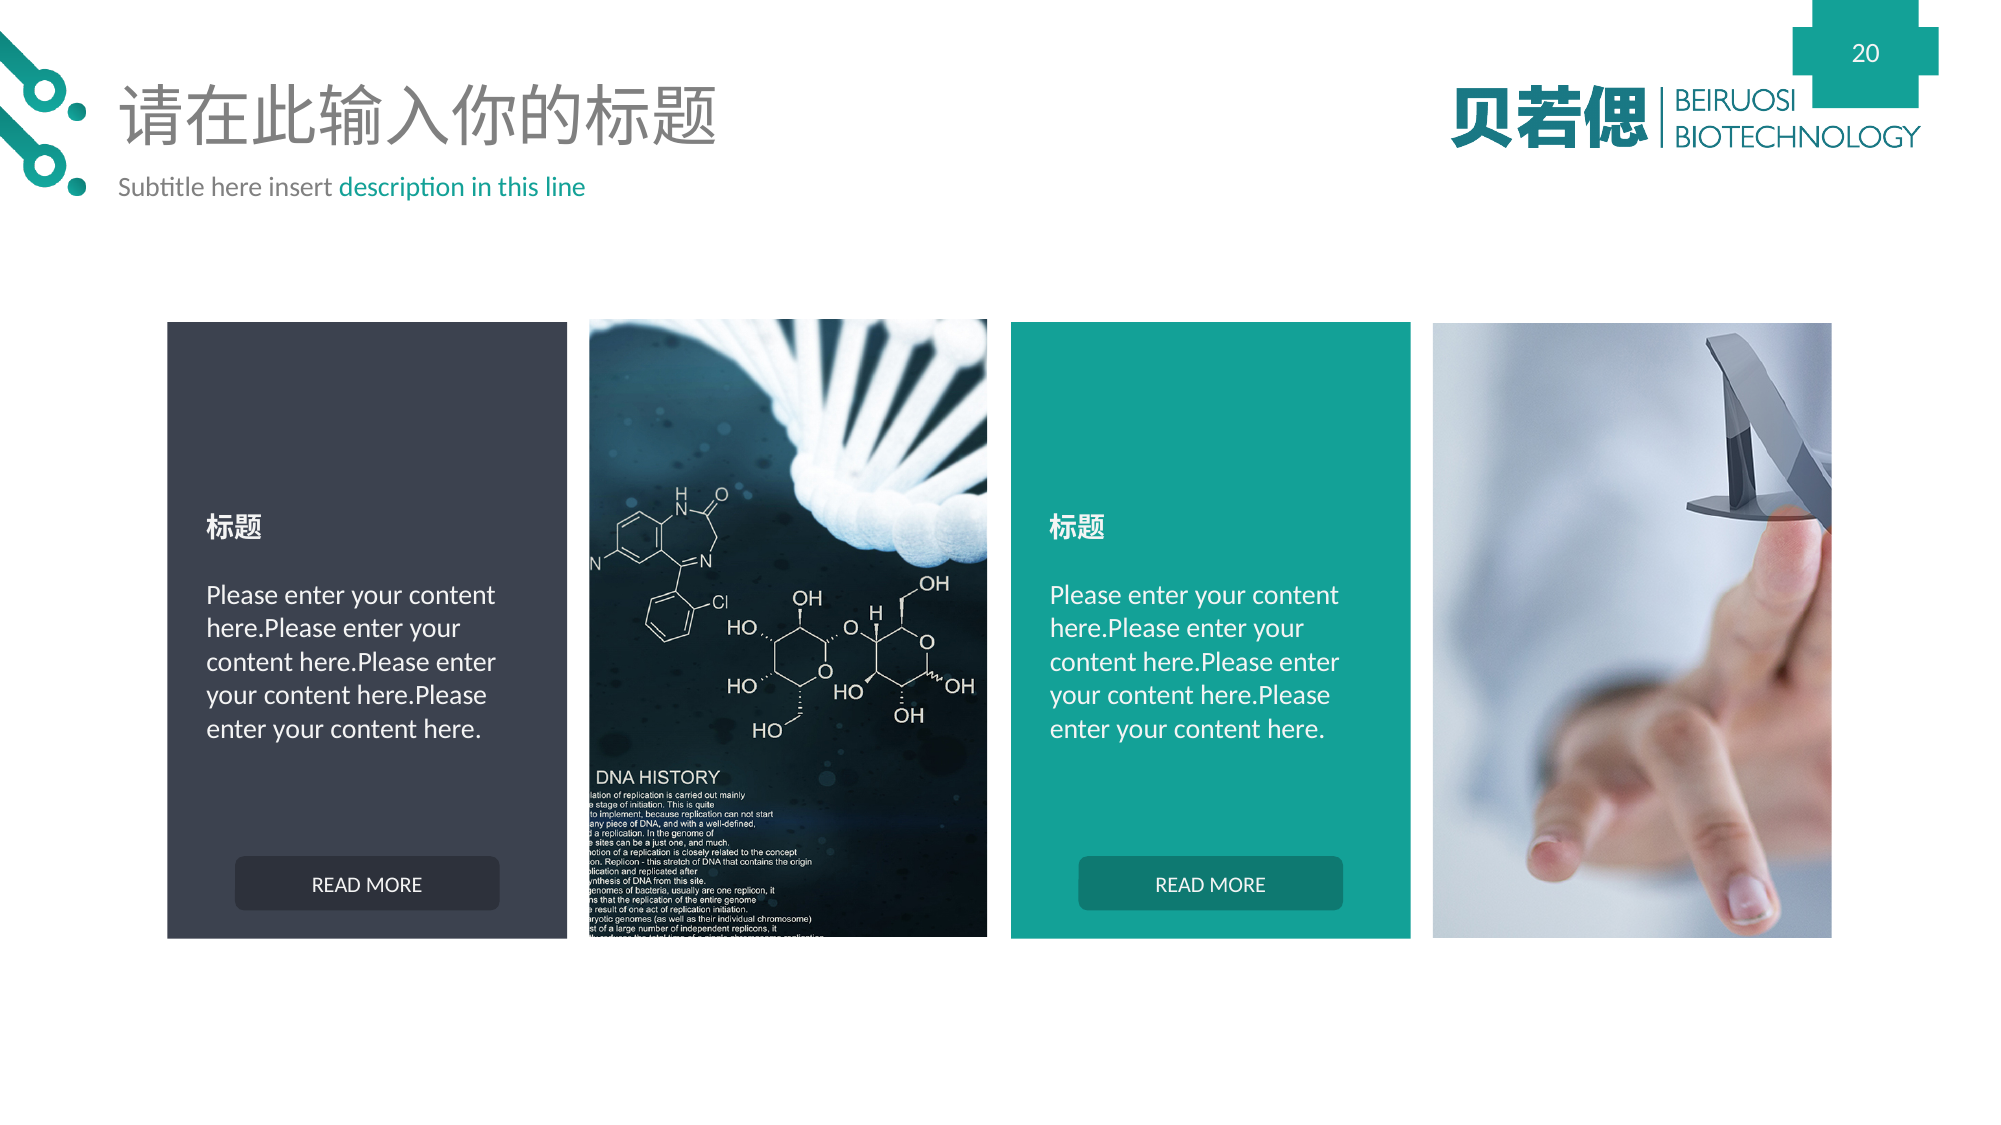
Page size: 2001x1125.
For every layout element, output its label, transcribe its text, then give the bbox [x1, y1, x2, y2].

text_box [1009, 320, 1413, 941]
text_box READ MORE [232, 854, 502, 913]
picture [0, 31, 86, 196]
picture [1434, 49, 1947, 177]
text_box READ MORE [1076, 854, 1346, 913]
text_box 标题 Please enter your content here.Please enter your content here.Please enter your content here.Please enter your content here. [191, 502, 544, 751]
picture [1432, 321, 1833, 940]
picture [588, 319, 990, 940]
text_box 标题 Please enter your content here.Please enter your content here.Please enter your content here.Please enter your content here. [1034, 502, 1387, 751]
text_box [1812, 0, 1919, 109]
text_box [165, 320, 569, 941]
text_box 请在此输入你的标题 [102, 65, 734, 161]
text_box Subtitle here insert description in this line [103, 161, 601, 210]
